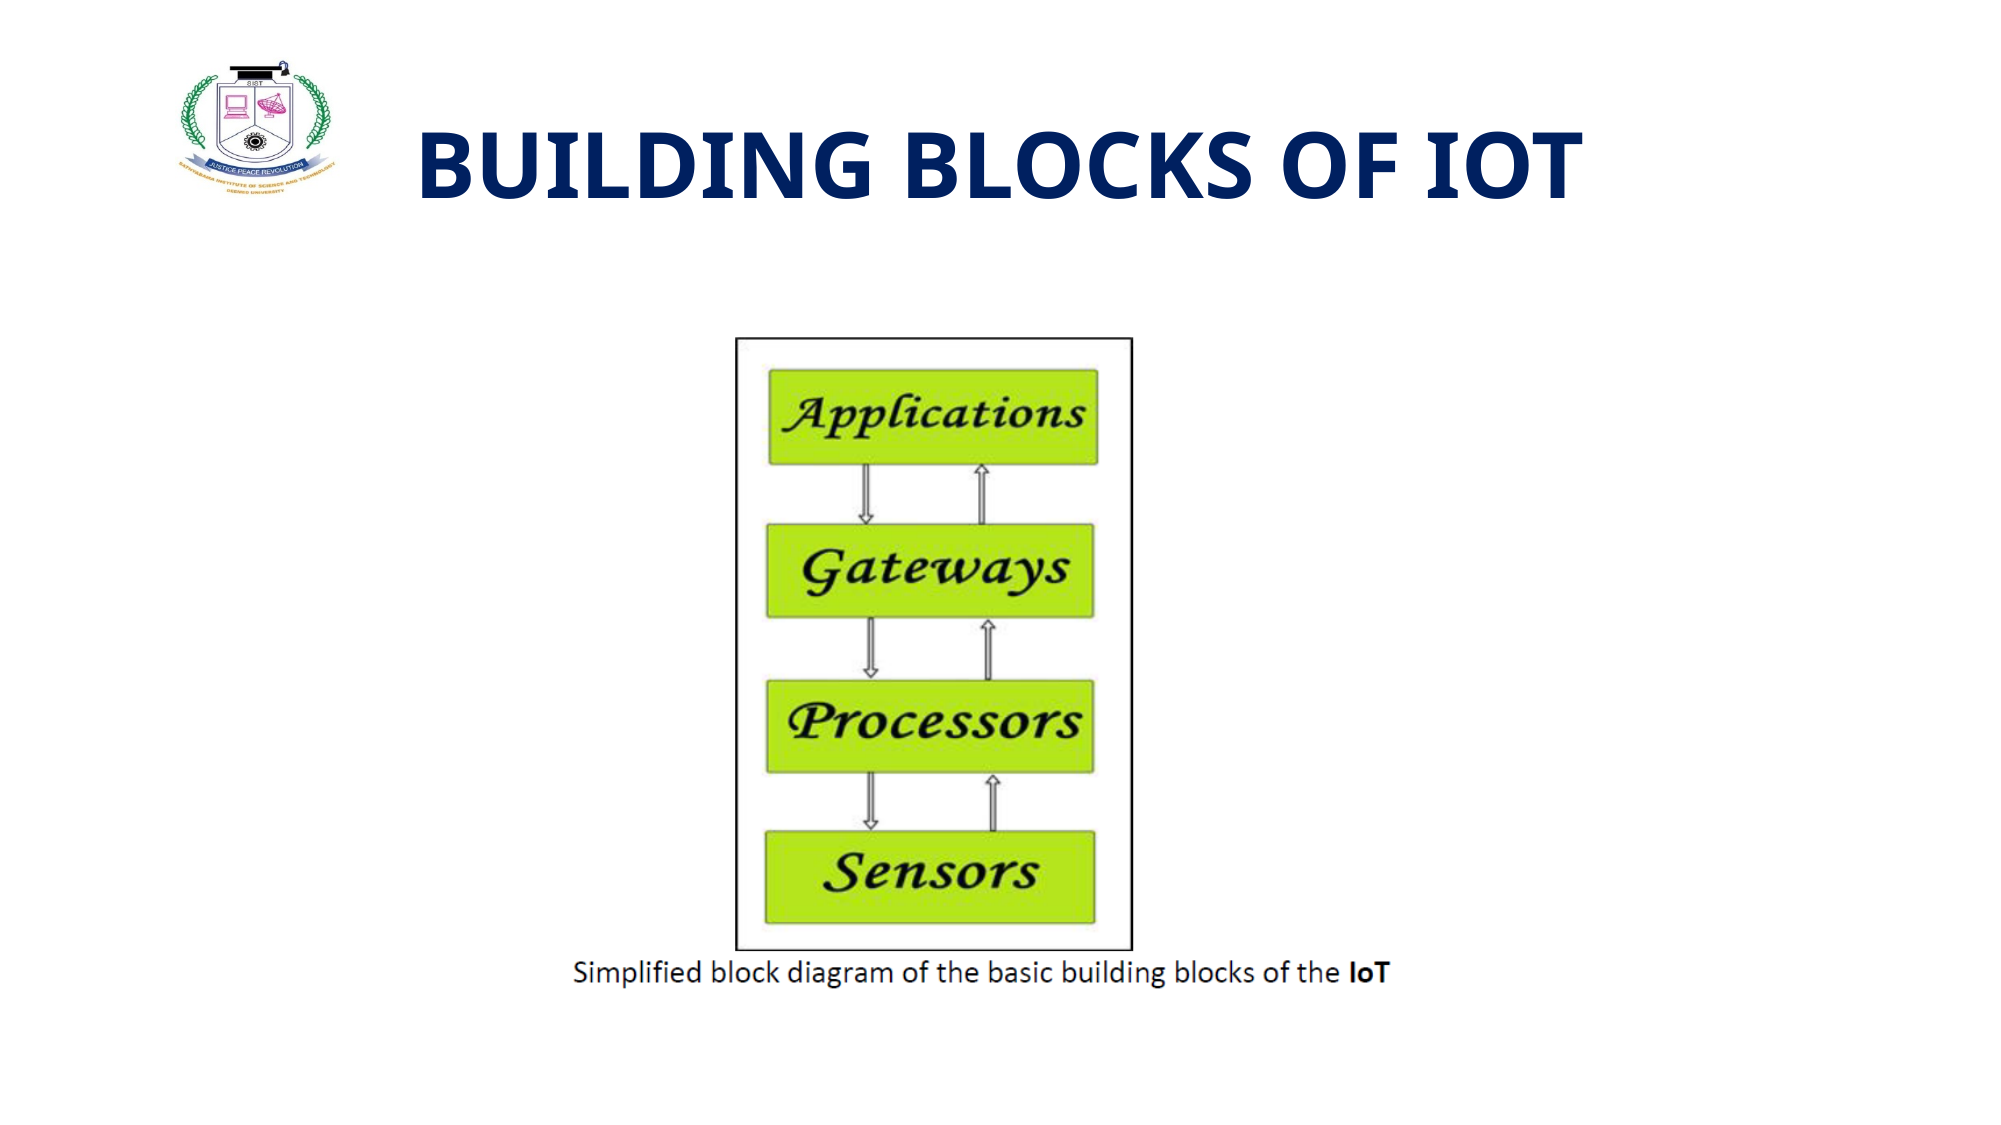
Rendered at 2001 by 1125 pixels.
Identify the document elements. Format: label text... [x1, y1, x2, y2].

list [570, 299, 1430, 1014]
title Building Blocks Of IoT [137, 59, 1863, 278]
